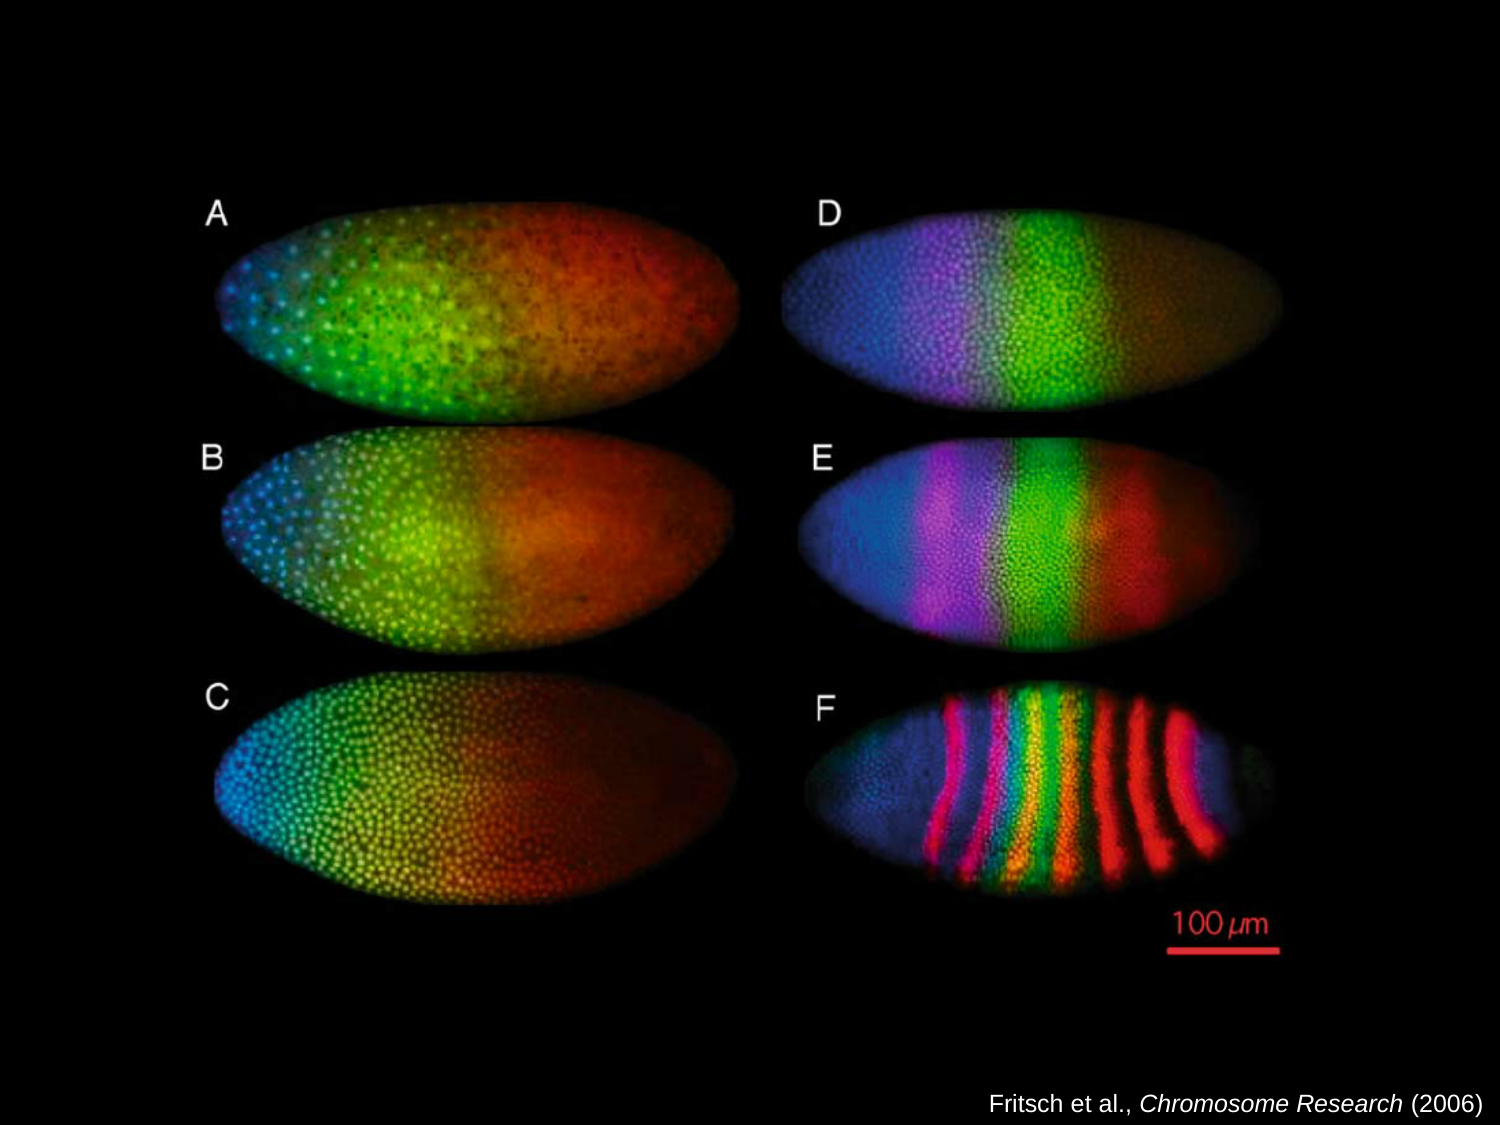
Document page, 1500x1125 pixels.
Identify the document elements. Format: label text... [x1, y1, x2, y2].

text_box Fritsch et al., Chromosome Research (2006) [621, 1080, 1499, 1125]
picture [158, 154, 1322, 986]
